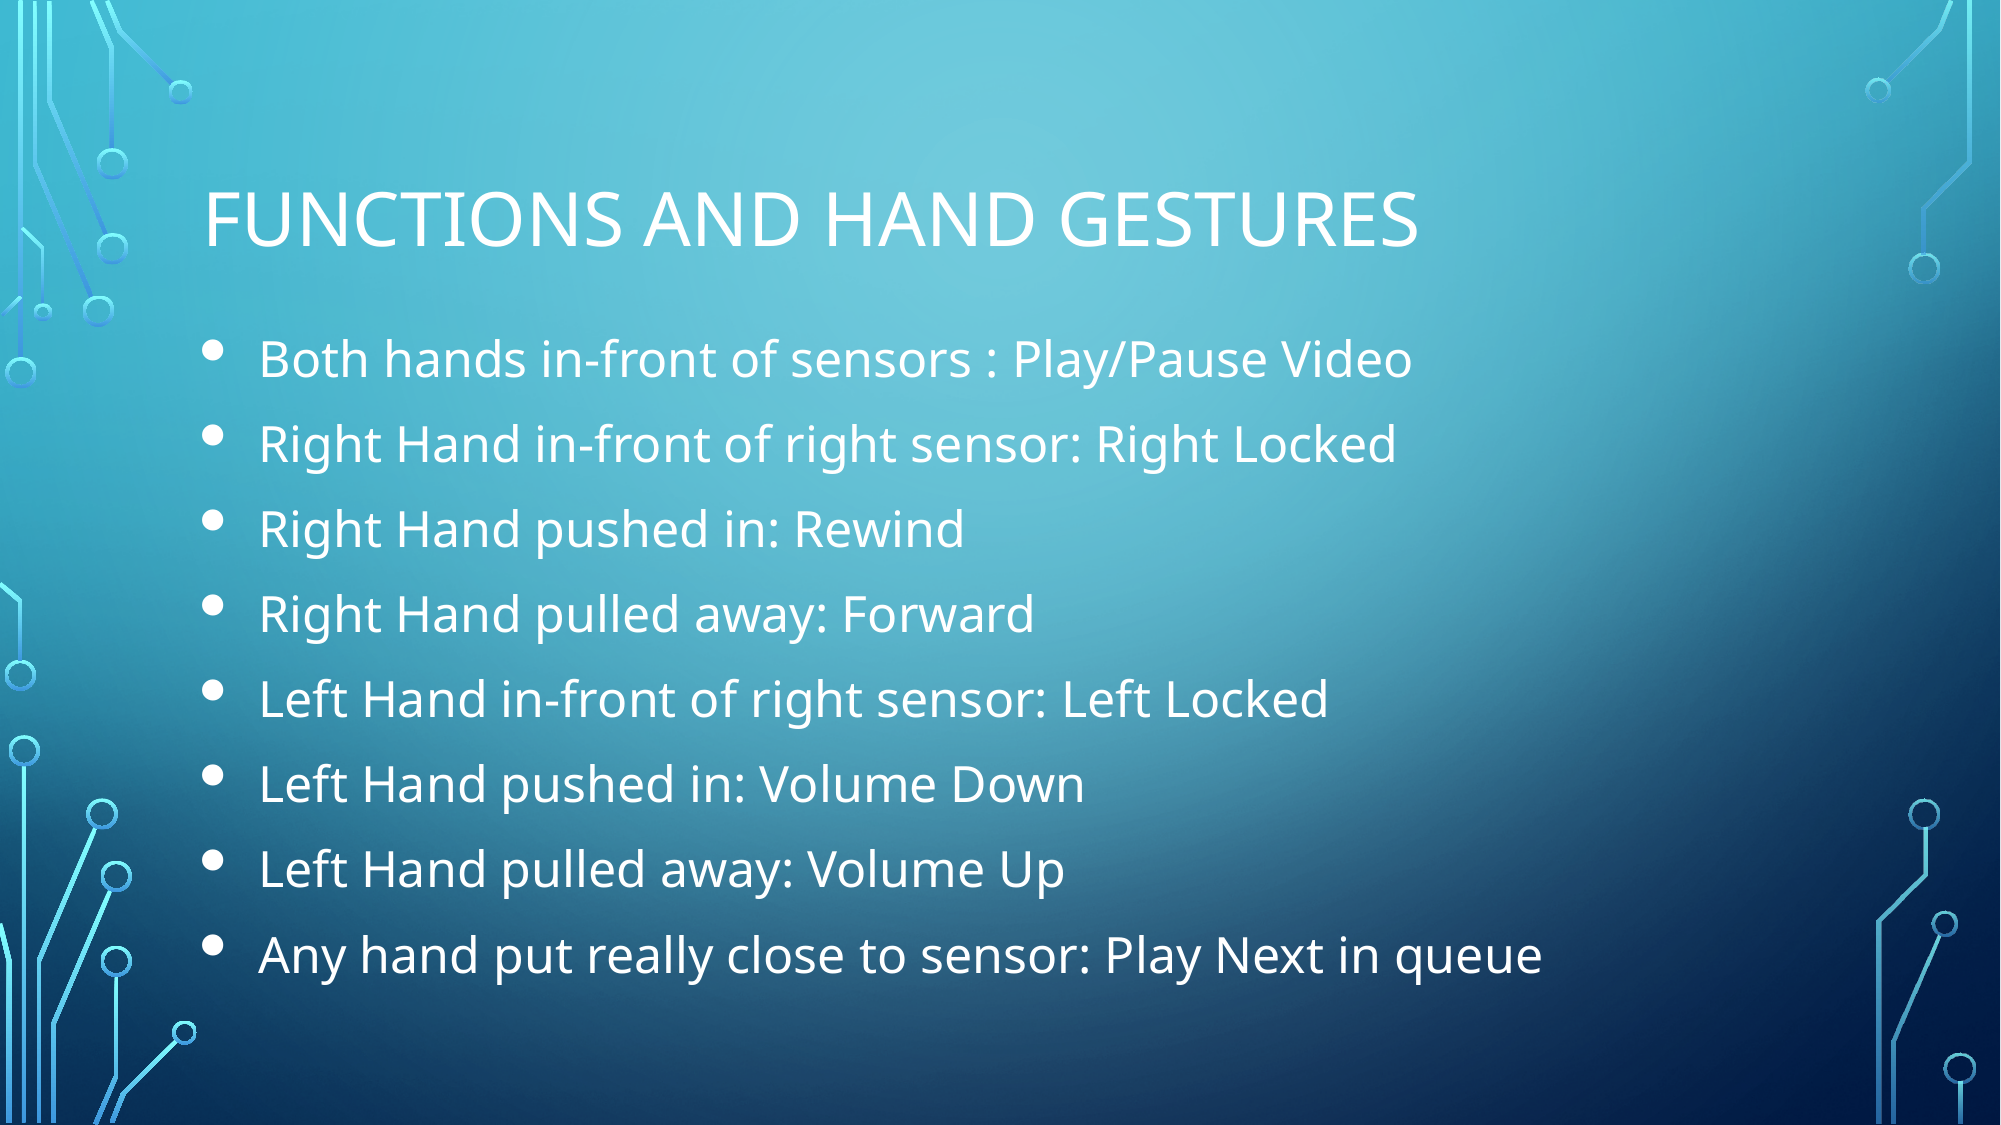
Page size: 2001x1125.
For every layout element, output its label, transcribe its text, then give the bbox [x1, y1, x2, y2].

list Both hands in-front of sensors : Play/Pause Video Right Hand in-front of right sensor: Right Locked Right Hand pushed in: Rewind Right Hand pulled away: Forward Left Hand in-front of right sensor: Left Locked Left Hand pushed in: Volume Down Left Hand pulled away: Volume Up Any hand put really close to sensor: Play Next in queue [187, 316, 1871, 1024]
title Functions and Hand gestures [187, 101, 1813, 316]
